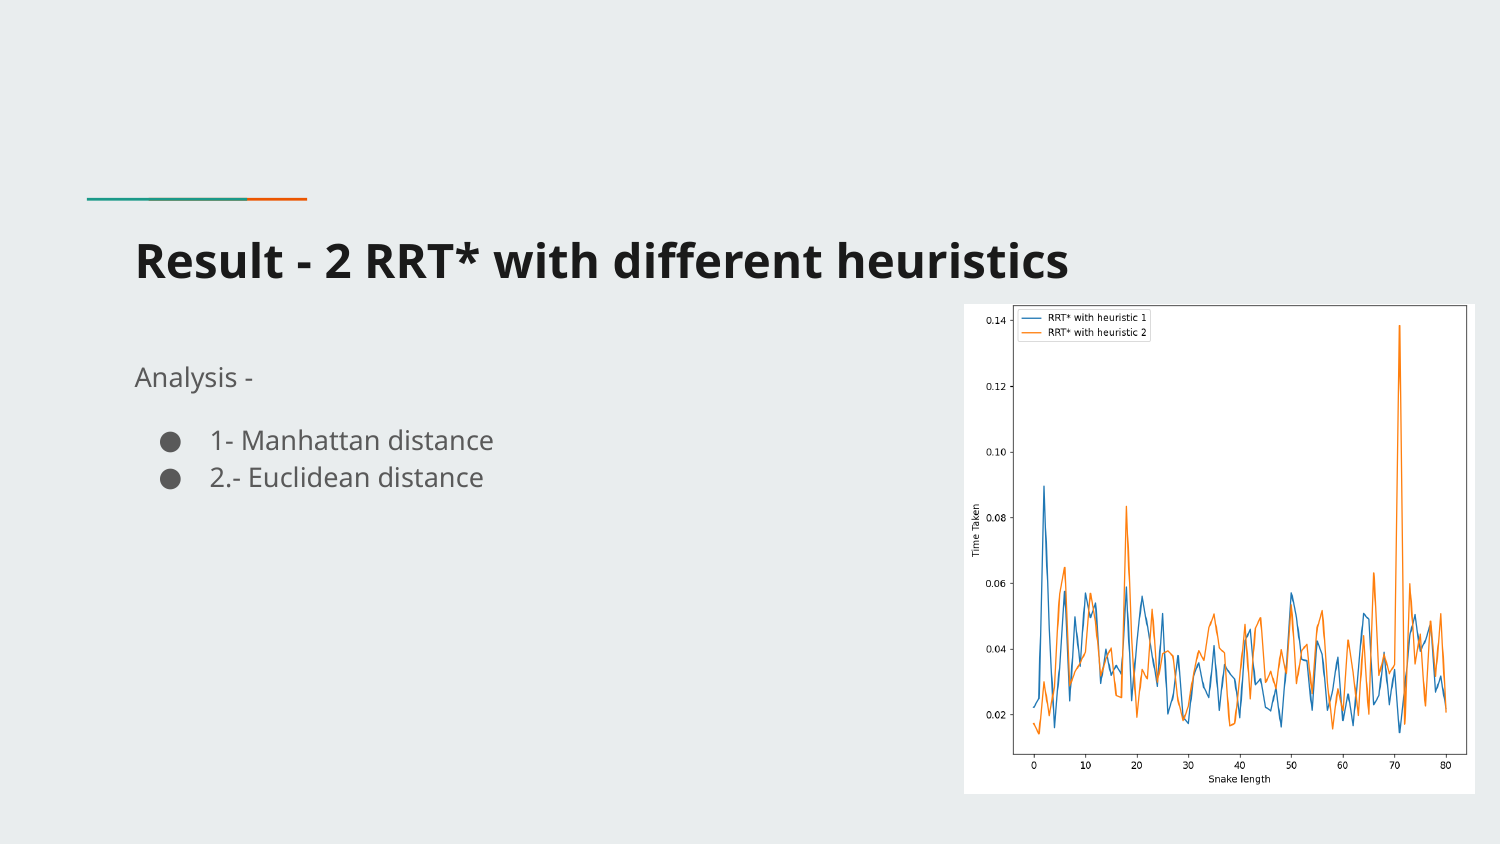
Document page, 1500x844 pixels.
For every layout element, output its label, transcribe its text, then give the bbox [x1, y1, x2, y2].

list Analysis - 1- Manhattan distance 2.- Euclidean distance [119, 341, 734, 712]
picture [964, 303, 1476, 794]
title Result - 2 RRT* with different heuristics [119, 216, 1381, 305]
